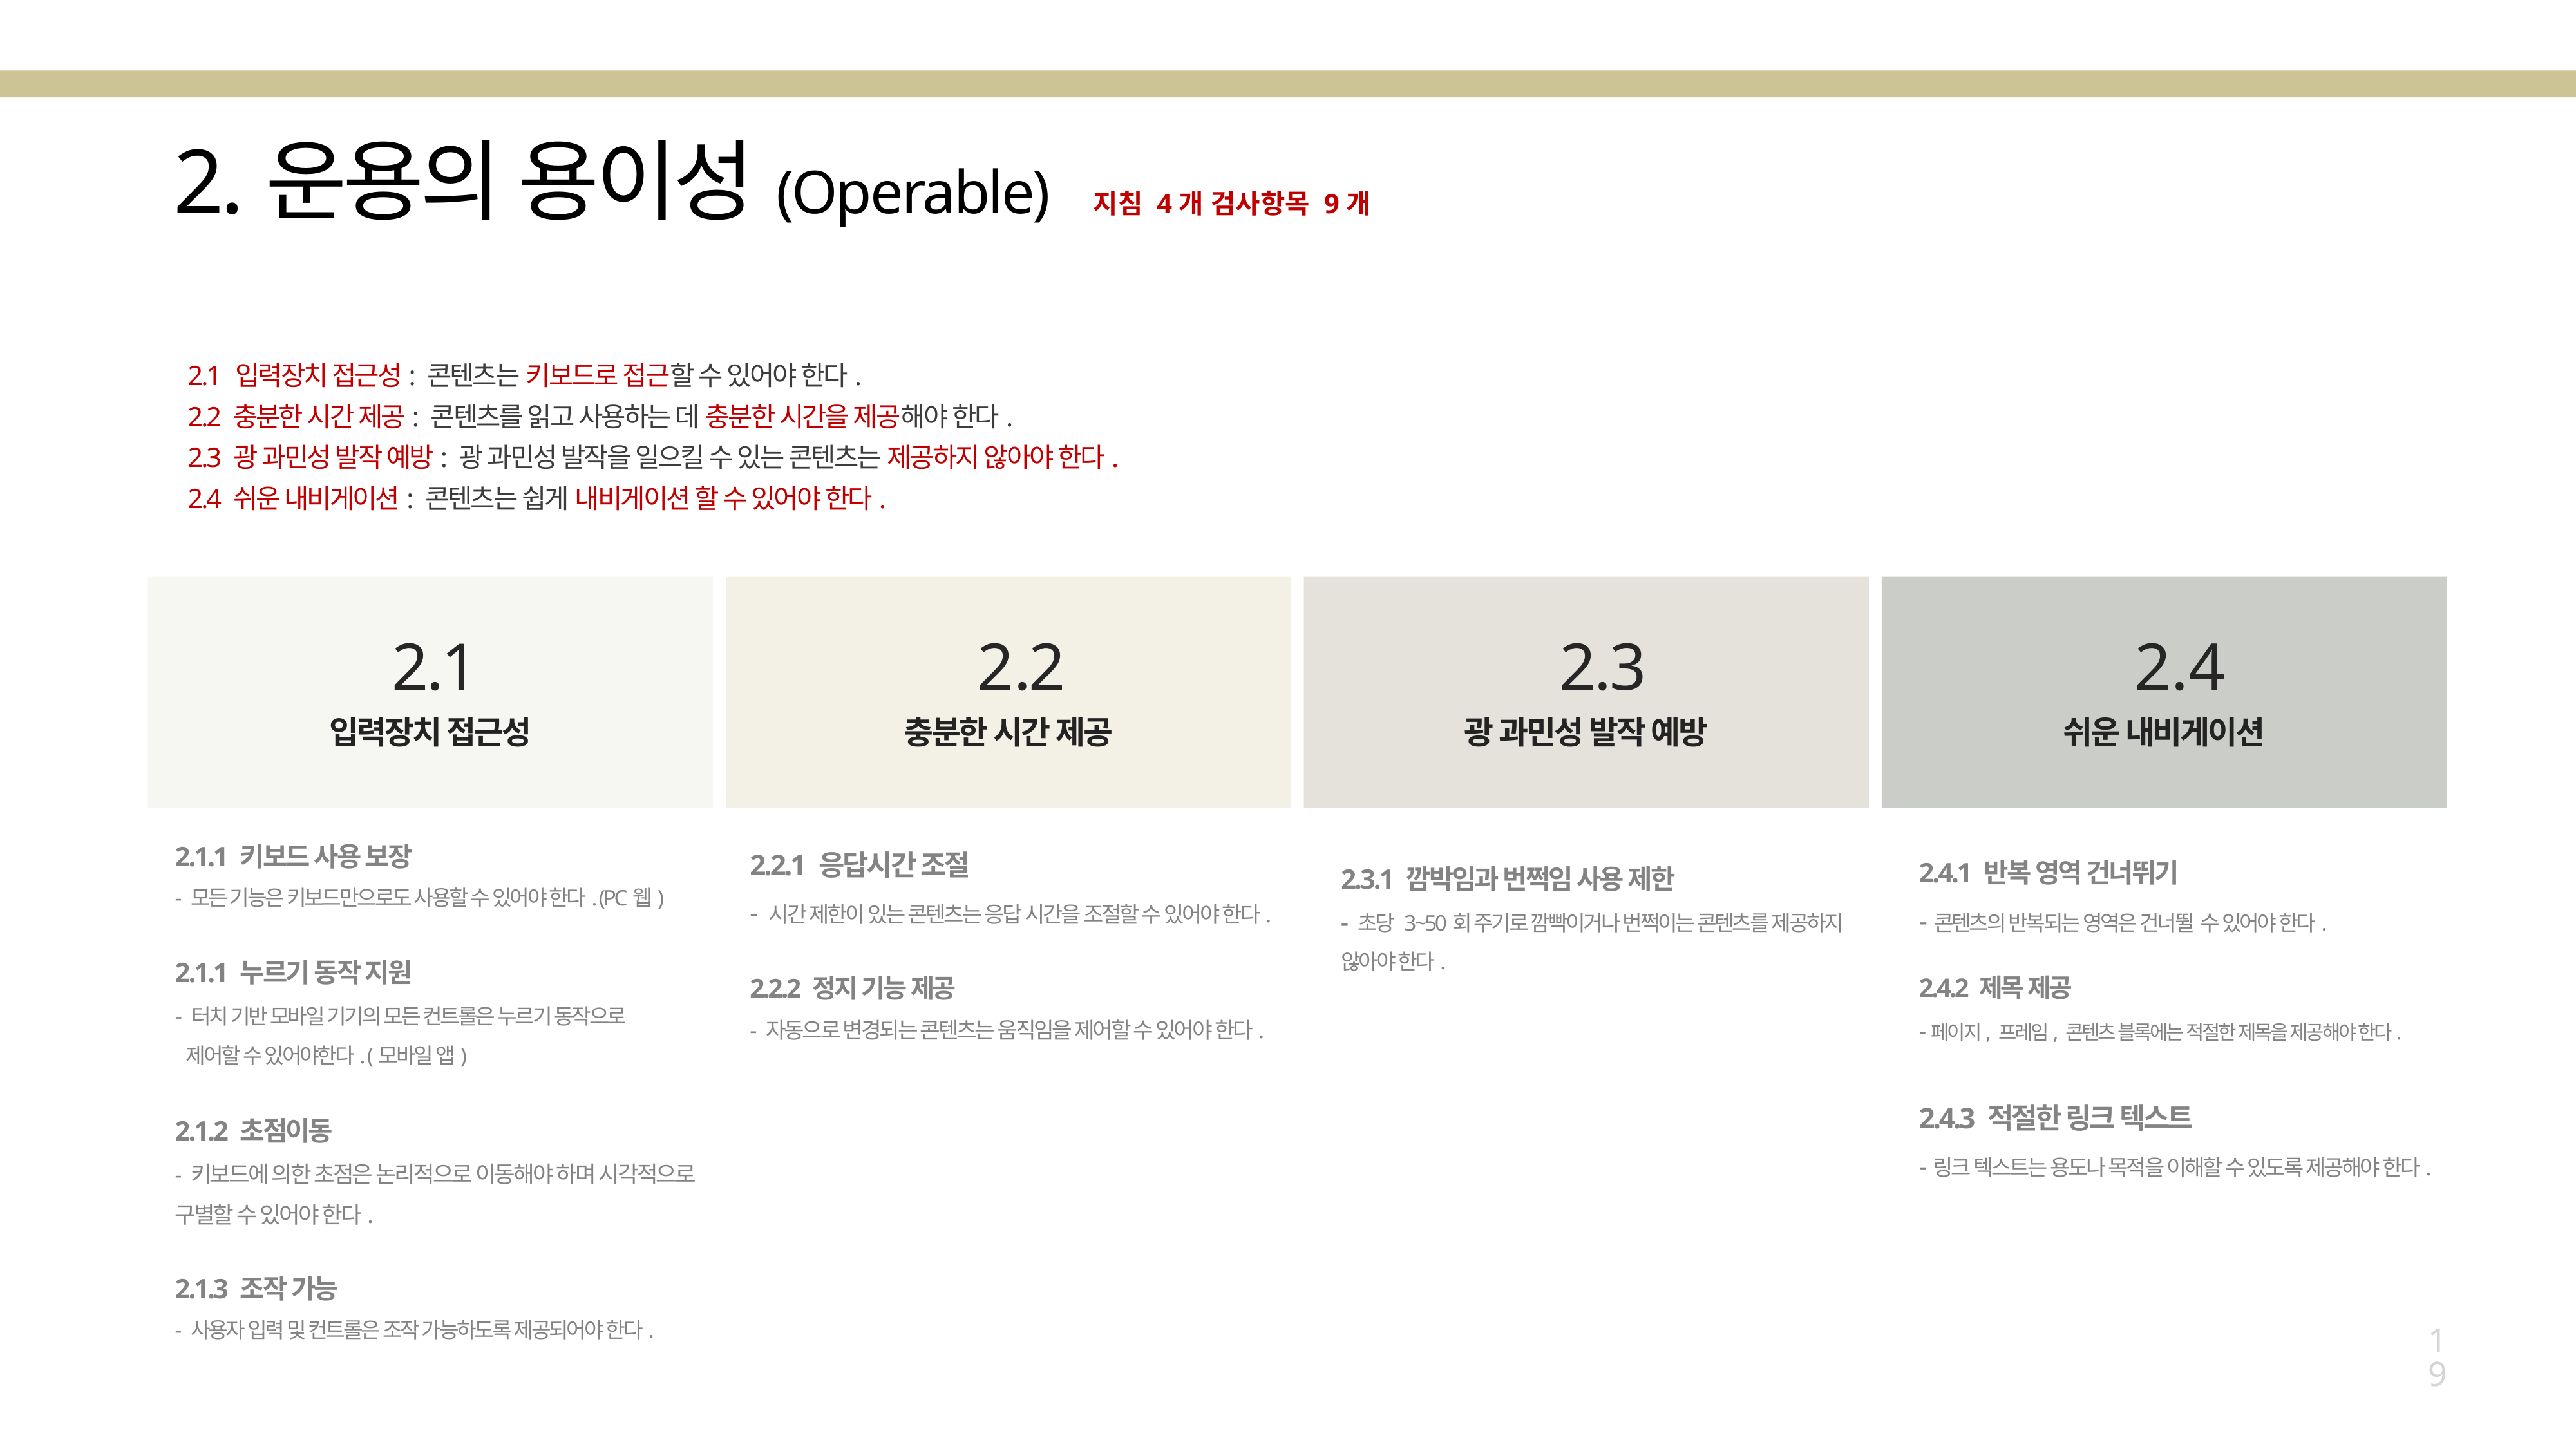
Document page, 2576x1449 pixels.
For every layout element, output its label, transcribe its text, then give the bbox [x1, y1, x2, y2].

text_box [0, 70, 2576, 98]
text_box 2.1.2 초점이동 - 키보드에 의한 초점은 논리적으로 이동해야 하며 시각적으로 구별할 수 있어야 한다. [169, 1092, 703, 1238]
slide_number 19 [2422, 1313, 2472, 1366]
text_box 광 과민성 발작 예방 [1303, 576, 1869, 808]
text_box 입력장치 접근성 [147, 576, 714, 808]
text_box 2.2.1 응답시간 조절 - 시간 제한이 있는 콘텐츠는 응답 시간을 조절할 수 있어야 한다. [744, 825, 1278, 934]
text_box 2.4.2 제목 제공 -페이지, 프레임, 콘텐츠 블록에는 적절한 제목을 제공해야 한다. [1913, 951, 2447, 1070]
text_box 2.1 입력장치 접근성: 콘텐츠는 키보드로 접근할 수 있어야 한다. 2.2 충분한 시간 제공: 콘텐츠를 읽고 사용하는 데 충분한 시간을 제공해야 한다. 2.3 광 과민성 발작 예방: 광 과민성 발작을 일으킬 수 있는 콘텐츠는 제공하지 않아야 한다. 2.4 쉬운 내비게이션: 콘텐츠는 쉽게 내비게이션 할 수 있어야 한다. [168, 354, 1225, 518]
text_box 충분한 시간 제공 [726, 576, 1291, 808]
text_box 2.1 [374, 620, 497, 764]
text_box 쉬운 내비게이션 [1881, 576, 2447, 808]
text_box 2.운용의 용이성(Operable) 지침 4개 검사항목 9개 [168, 119, 1505, 247]
text_box 2.1.1 키보드 사용 보장 - 모든 기능은 키보드만으로도 사용할 수 있어야 한다. (PC웹) [169, 818, 703, 923]
text_box 2.1.3 조작 가능 - 사용자 입력 및 컨트롤은 조작 가능하도록 제공되어야 한다. [169, 1250, 703, 1368]
text_box 2.2.2 정지 기능 제공 - 자동으로 변경되는 콘텐츠는 움직임을 제어할 수 있어야 한다. [744, 951, 1278, 1060]
text_box 2.2 [953, 620, 1090, 764]
text_box 2.3 [1540, 620, 1665, 764]
text_box 2.4 [2126, 620, 2235, 764]
text_box 2.4.1 반복 영역 건너뛰기 -콘텐츠의 반복되는 영역은 건너뛸 수 있어야 한다. [1913, 834, 2447, 951]
text_box 2.4.3 적절한 링크 텍스트 -링크 텍스트는 용도나 목적을 이해할 수 있도록 제공해야 한다. [1913, 1078, 2447, 1198]
text_box 2.3.1 깜박임과 번쩍임 사용 제한 - 초당 3~50회 주기로 깜빡이거나 번쩍이는 콘텐츠를 제공하지 않아야 한다. [1336, 834, 1869, 995]
text_box 2.1.1 누르기 동작 지원 - 터치 기반 모바일 기기의 모든 컨트롤은 누르기 동작으로 제어할 수 있어야한다. (모바일 앱) [169, 934, 703, 1081]
